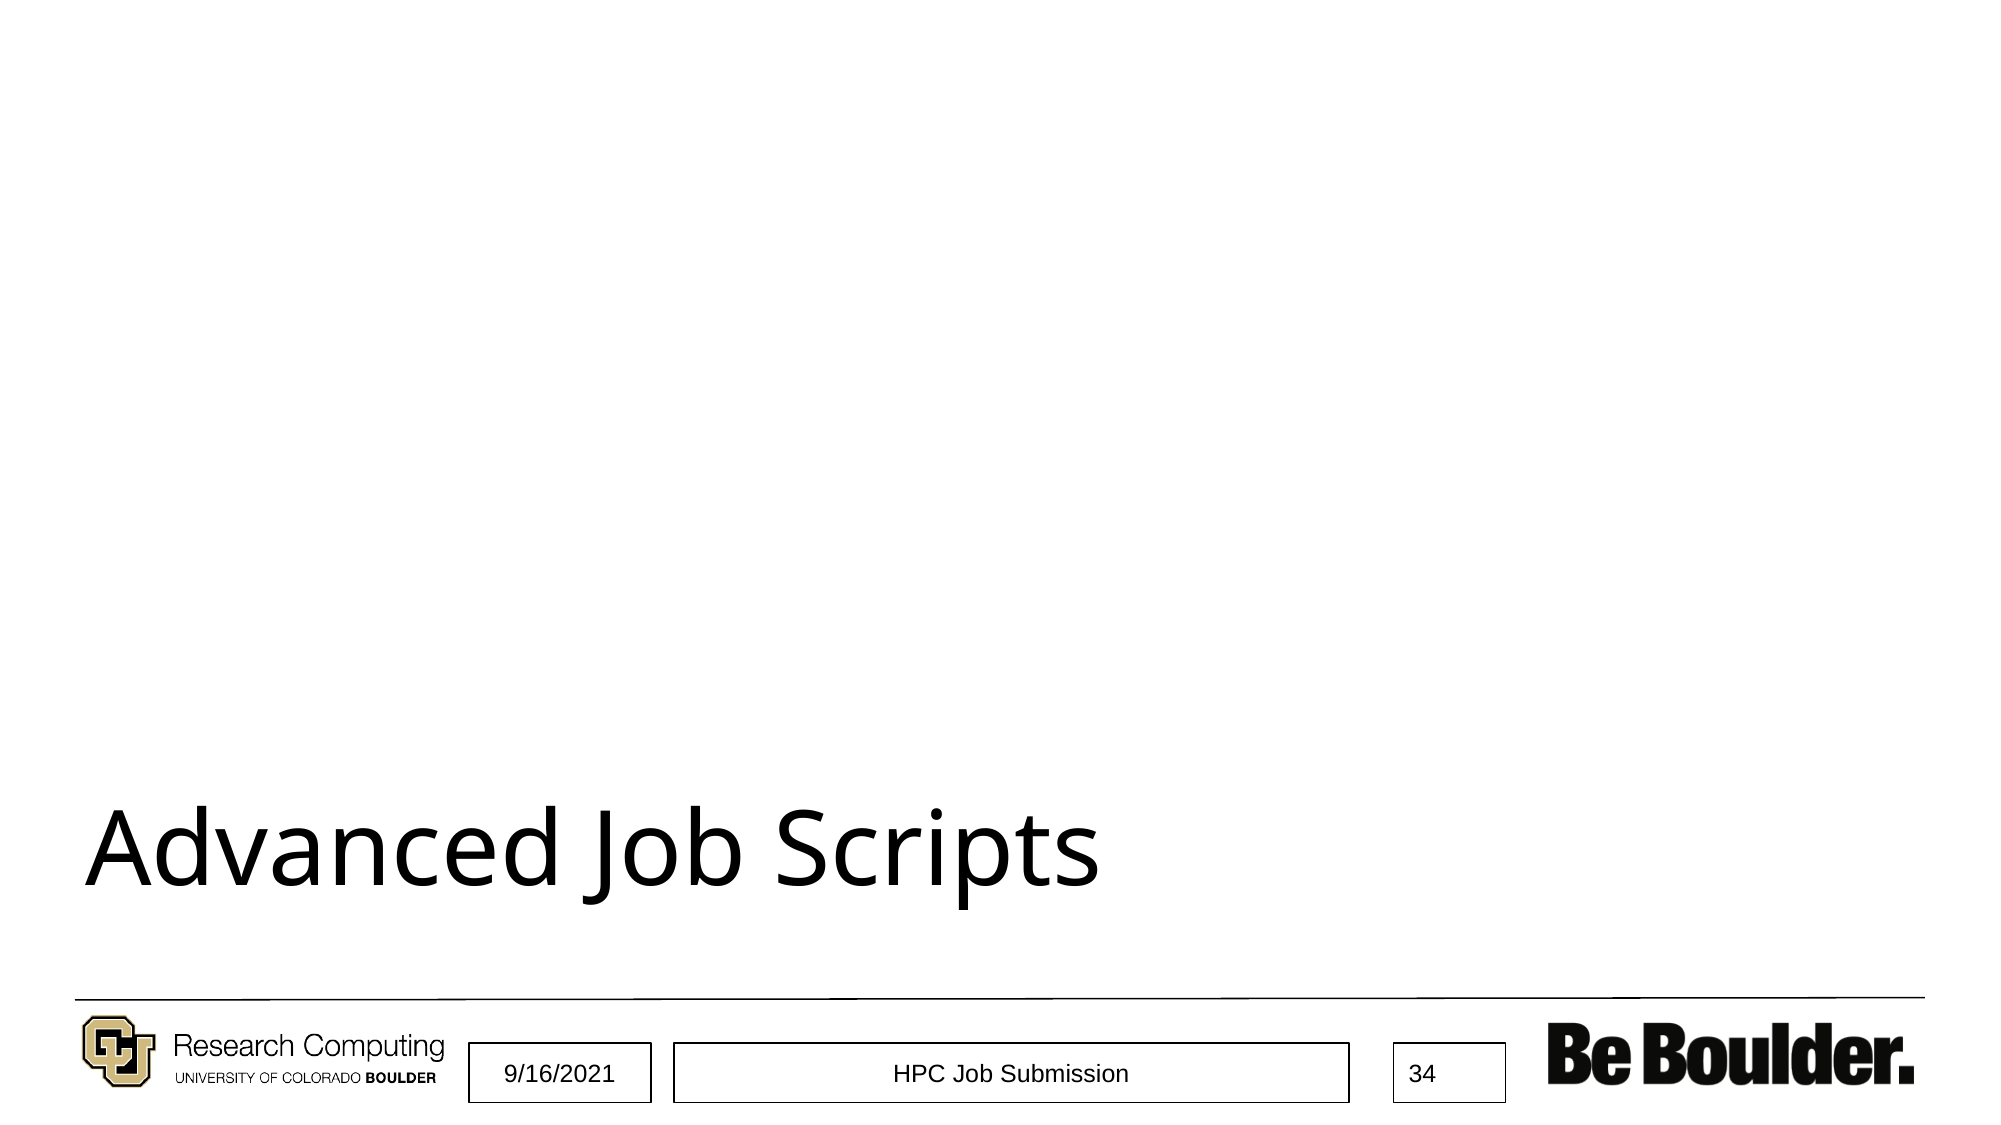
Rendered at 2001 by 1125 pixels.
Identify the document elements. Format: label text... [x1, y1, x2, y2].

picture [81, 1015, 444, 1088]
picture [1524, 1015, 1938, 1088]
slide_number ‹#› [1393, 1042, 1506, 1103]
footer HPC Job Submission [673, 1042, 1350, 1103]
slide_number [468, 1042, 652, 1103]
title Advanced Job Scripts [70, 743, 1796, 961]
